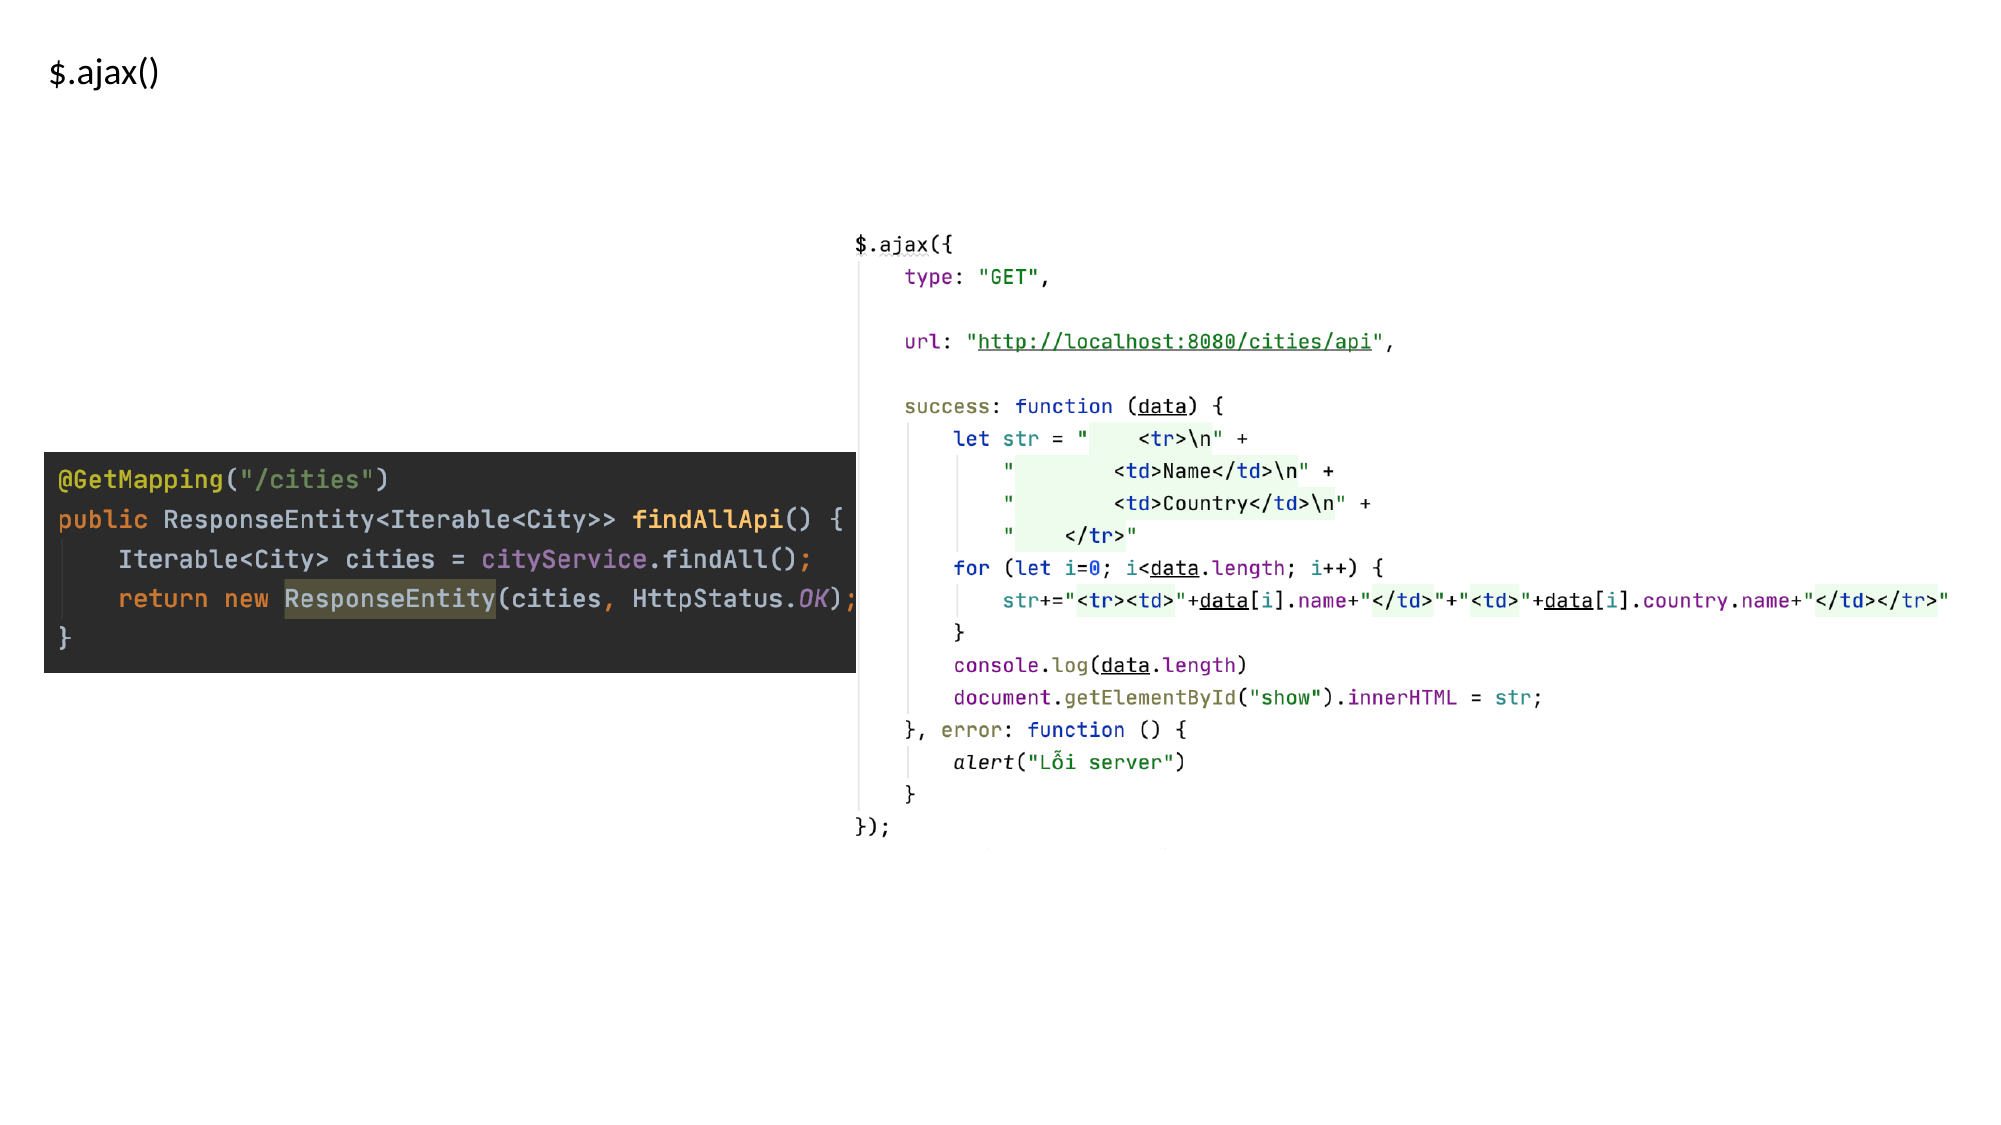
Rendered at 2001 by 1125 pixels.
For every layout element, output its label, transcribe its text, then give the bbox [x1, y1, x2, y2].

picture [43, 228, 1990, 849]
text_box $.ajax() [33, 39, 177, 100]
